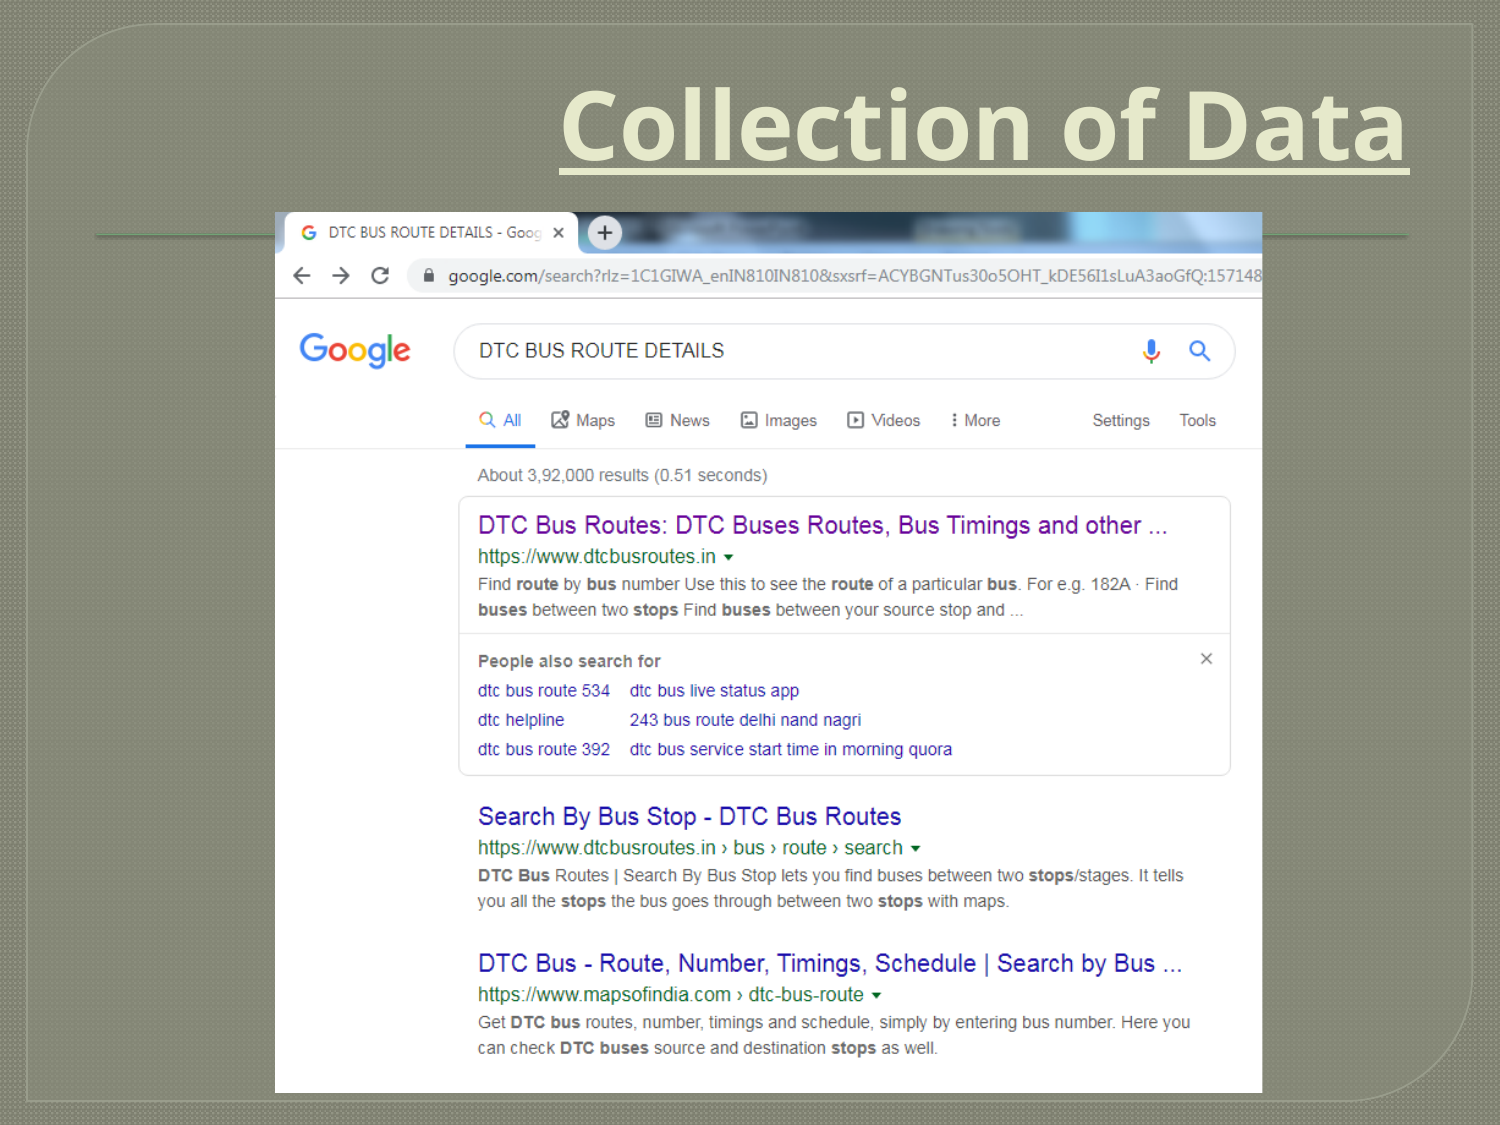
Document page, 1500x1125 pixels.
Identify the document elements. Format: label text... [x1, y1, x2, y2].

picture [274, 212, 1263, 1093]
title Collection of Data [75, 41, 1425, 188]
